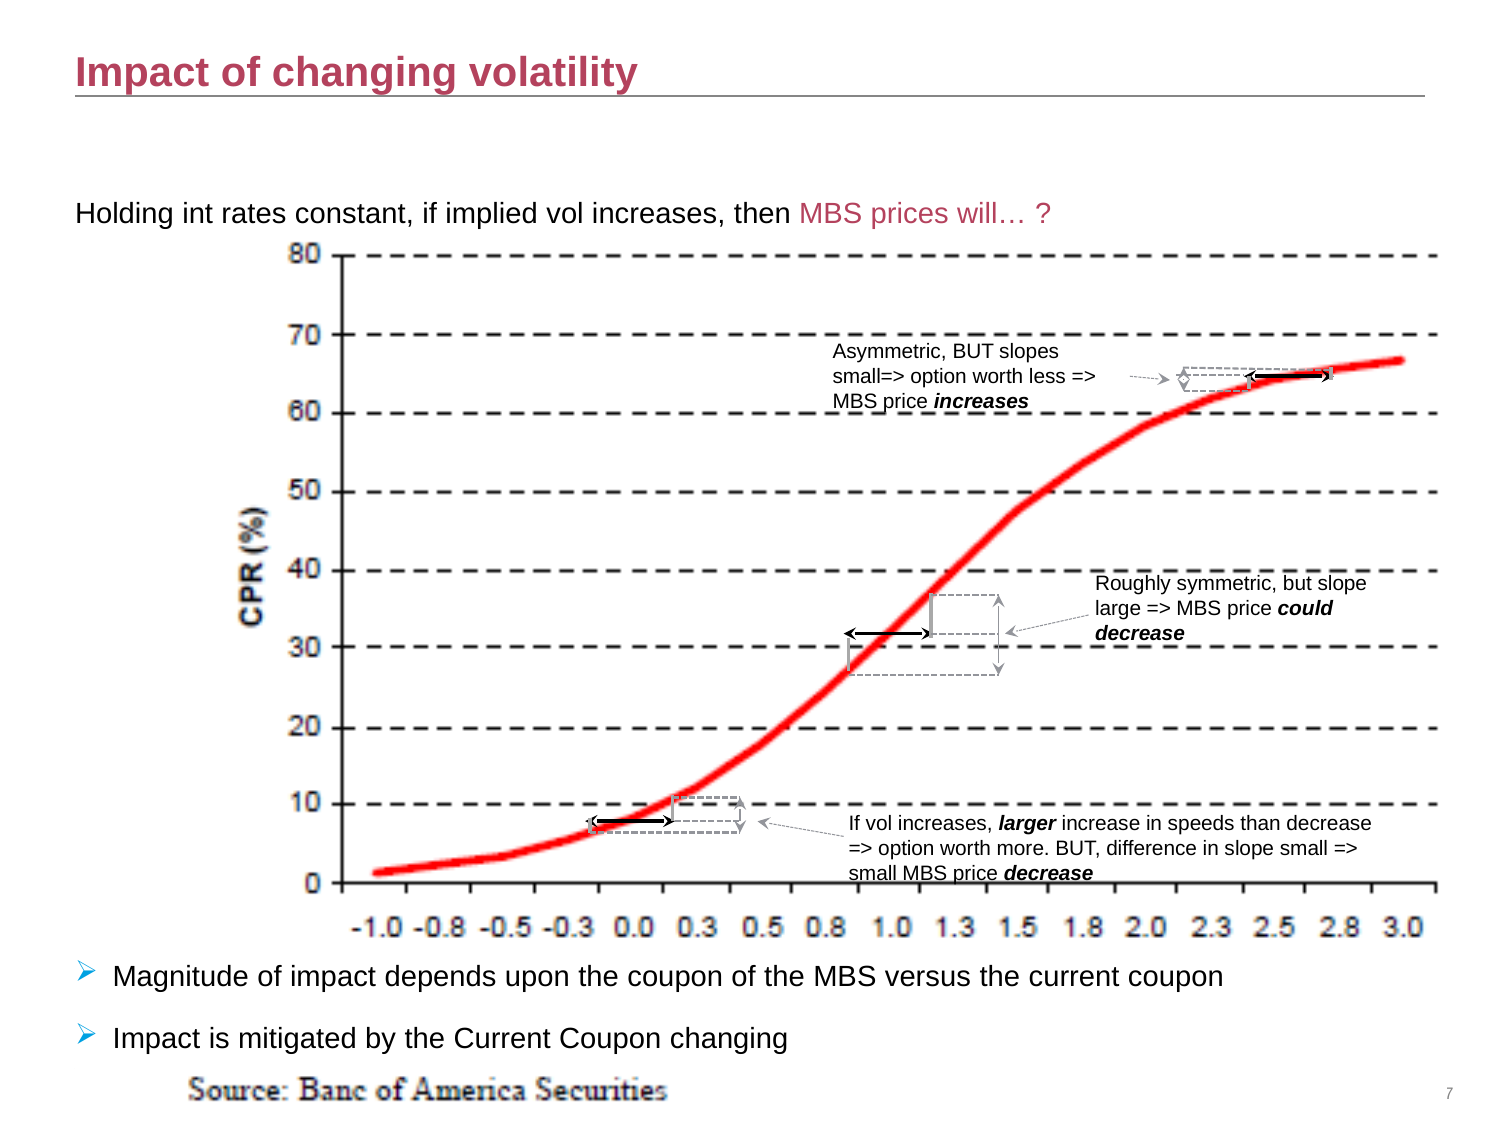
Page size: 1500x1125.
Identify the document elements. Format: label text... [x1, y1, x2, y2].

title Impact of changing volatility [75, 45, 1424, 96]
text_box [1185, 367, 1332, 371]
picture [186, 232, 1447, 1111]
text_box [1129, 375, 1171, 381]
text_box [1004, 614, 1089, 634]
text_box Magnitude of impact depends upon the coupon of the MBS versus the current coupon Impact is mitigated by the Current Coupon changing [74, 949, 181, 1073]
list Holding int rates constant, if implied vol increases, then MBS prices will… ? [75, 187, 1080, 248]
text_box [757, 820, 844, 837]
